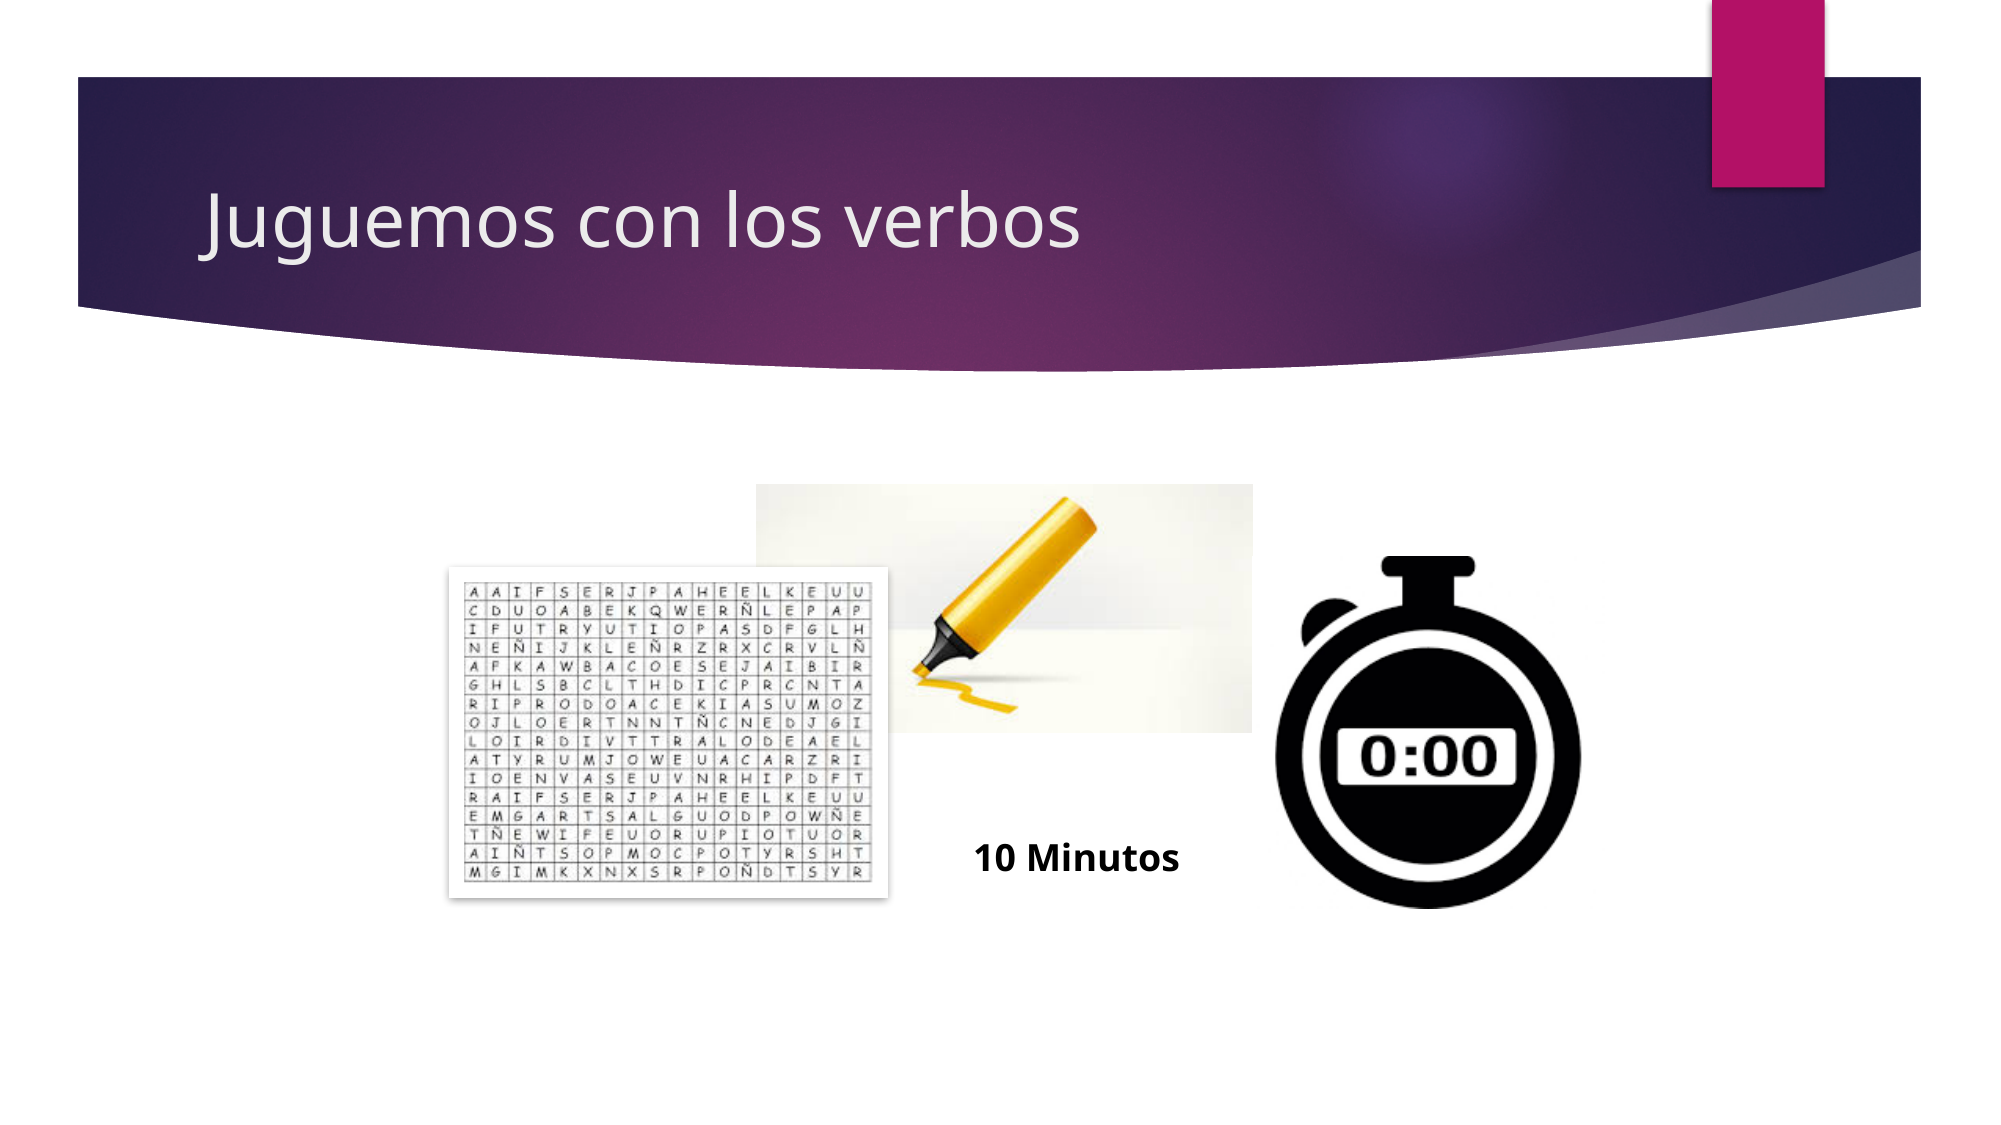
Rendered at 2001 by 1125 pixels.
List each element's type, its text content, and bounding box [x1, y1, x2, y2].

text_box 10 Minutos [925, 826, 1228, 887]
picture [463, 483, 1605, 909]
picture [79, 78, 1920, 371]
title Juguemos con los verbos [189, 159, 1627, 276]
